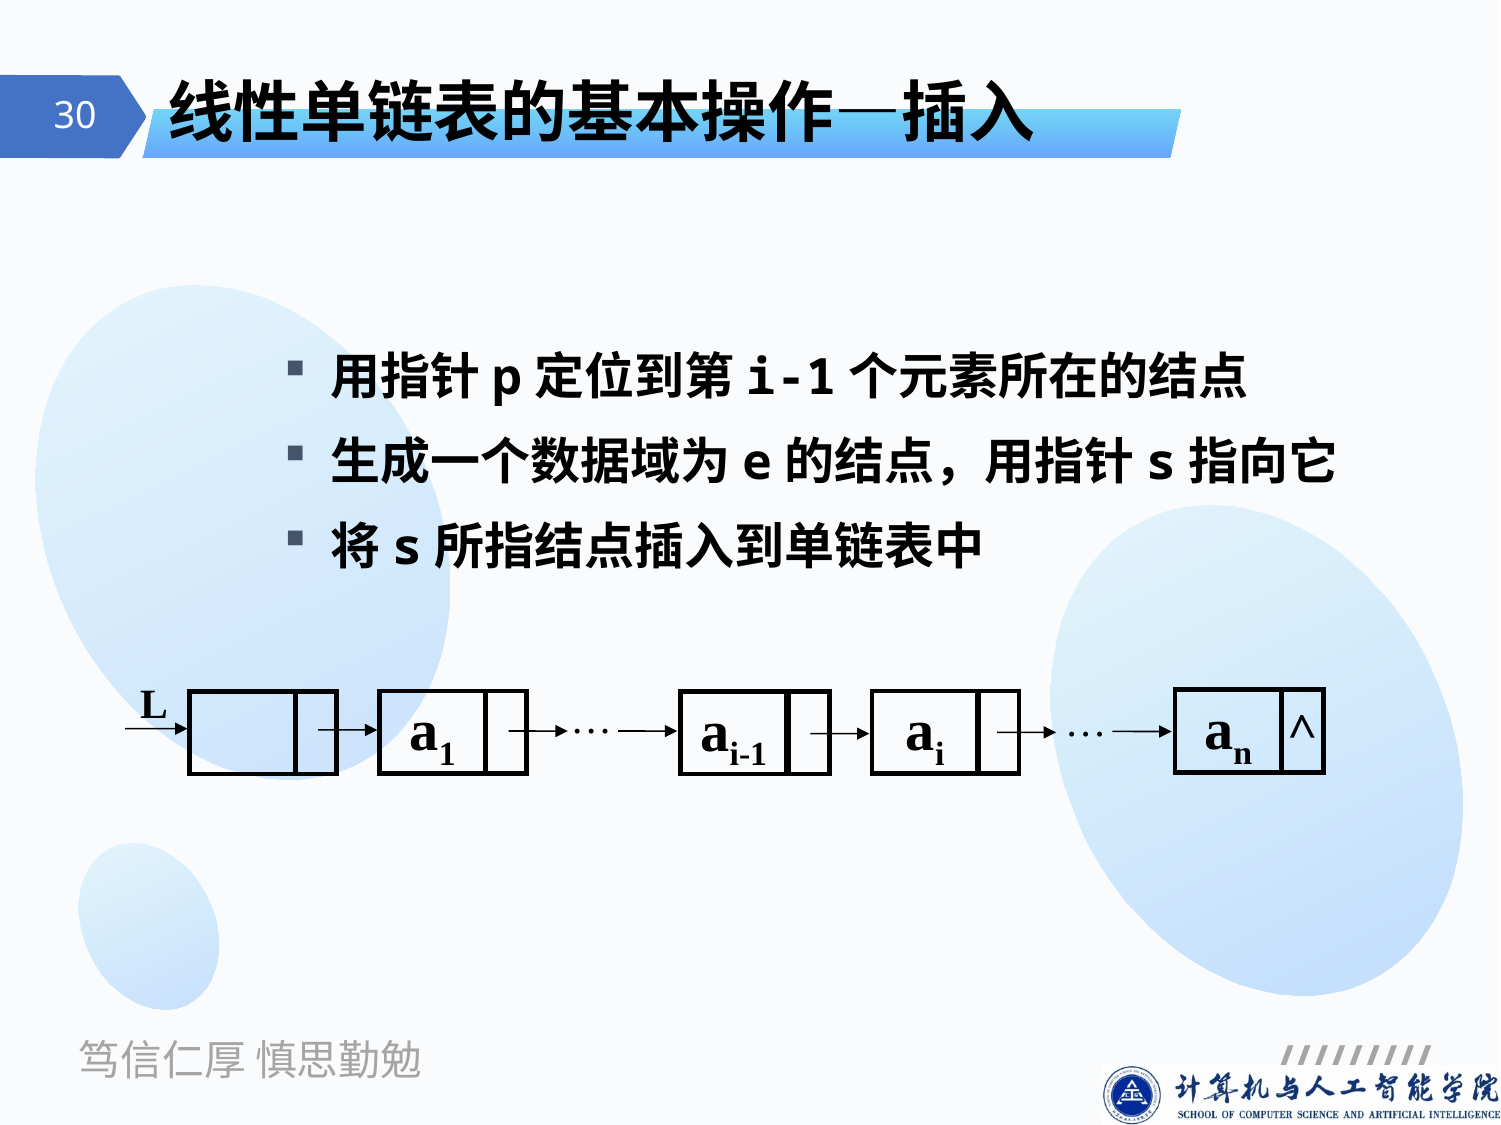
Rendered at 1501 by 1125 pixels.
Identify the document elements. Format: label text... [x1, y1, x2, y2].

text_box [318, 723, 378, 737]
picture [1102, 1065, 1501, 1125]
text_box 用指针p定位到第i-1个元素所在的结点 生成一个数据域为e的结点，用指针s指向它 将s所指结点插入到单链表中 [193, 337, 1470, 1013]
text_box [788, 691, 830, 774]
text_box ai-1 [680, 691, 787, 774]
text_box ^ [1281, 689, 1324, 773]
text_box … [1049, 687, 1163, 753]
text_box an [1174, 689, 1281, 773]
text_box [1112, 725, 1172, 738]
text_box [977, 691, 1019, 774]
text_box … [555, 684, 669, 750]
text_box a1 [379, 691, 485, 774]
text_box [189, 691, 294, 775]
title 线性单链表的基本操作—插入 [152, 59, 1181, 158]
text_box [618, 724, 678, 738]
text_box [294, 691, 337, 775]
text_box [810, 727, 870, 740]
text_box [485, 691, 527, 774]
text_box [997, 726, 1049, 739]
text_box L [125, 669, 183, 735]
text_box ai [872, 691, 977, 774]
